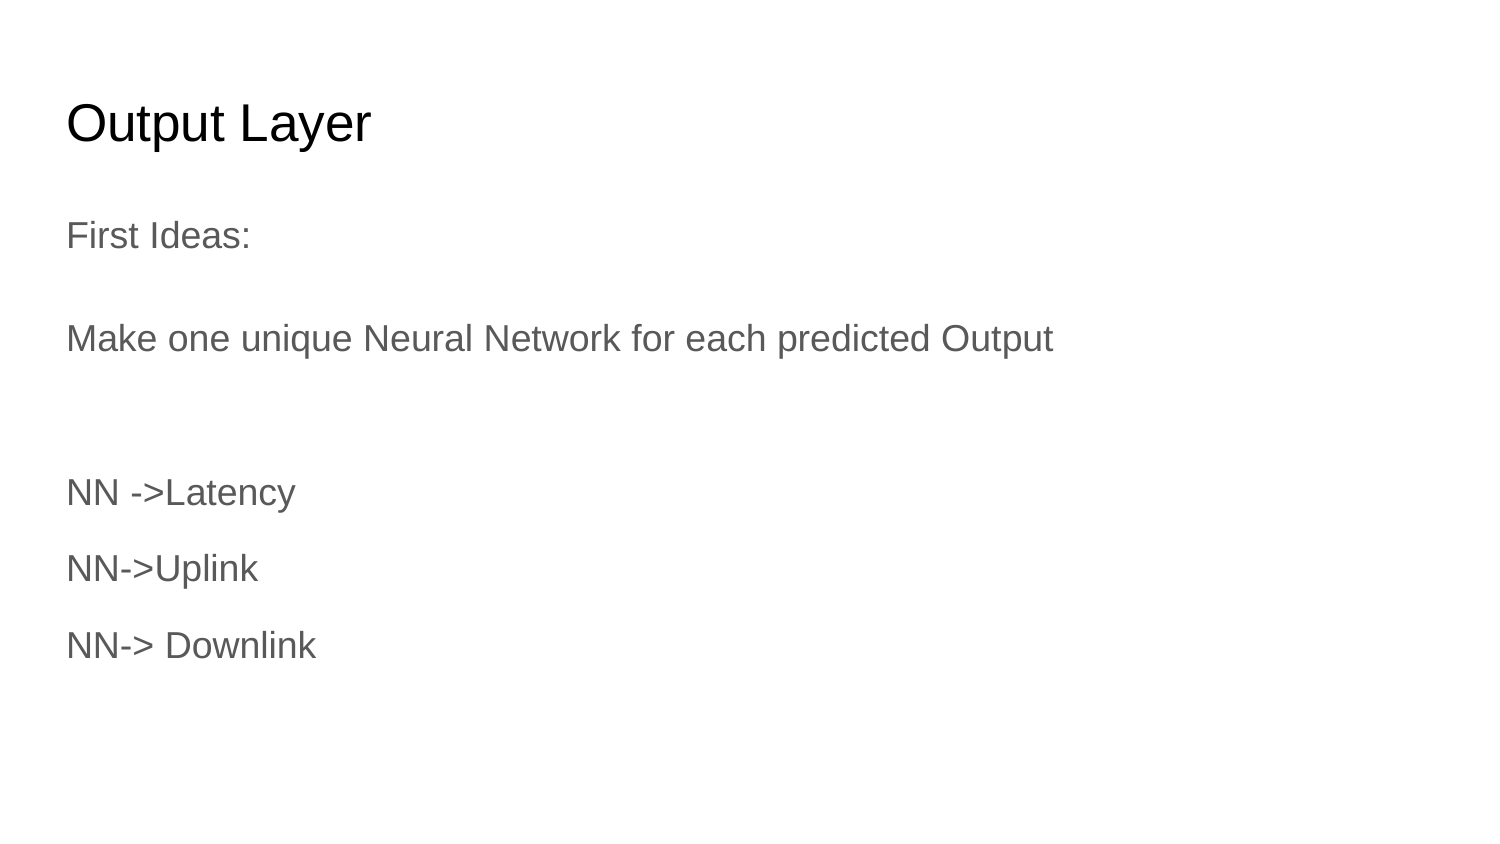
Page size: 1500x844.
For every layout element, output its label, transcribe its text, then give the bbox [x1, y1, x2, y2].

list First Ideas: Make one unique Neural Network for each predicted Output NN ->Latency NN->Uplink NN-> Downlink [51, 189, 1449, 750]
title Output Layer [51, 72, 1449, 167]
